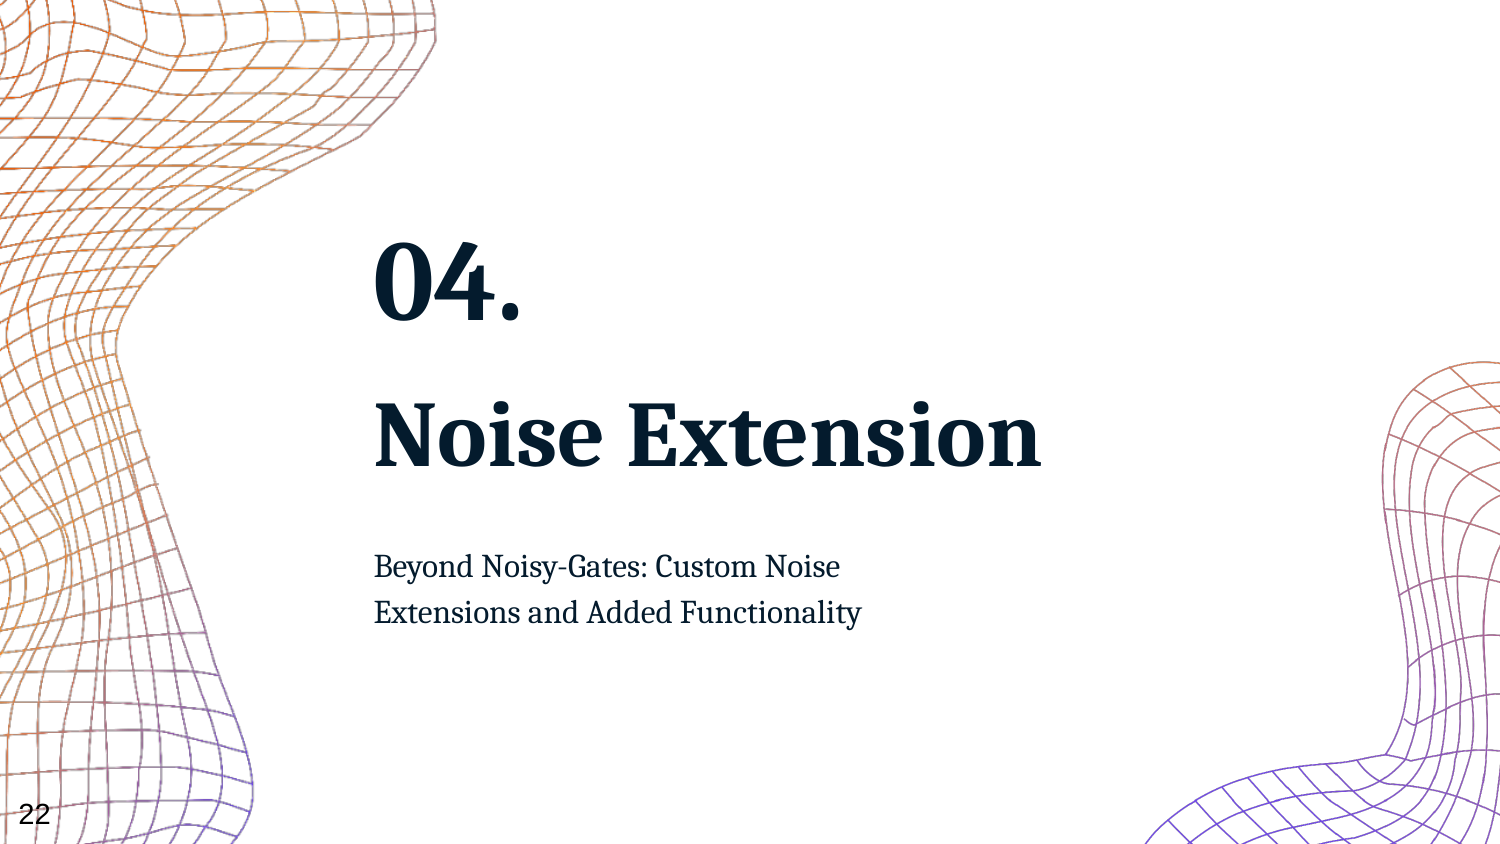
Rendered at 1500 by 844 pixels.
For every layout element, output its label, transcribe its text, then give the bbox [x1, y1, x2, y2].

text_box 22 [3, 788, 73, 838]
picture [1091, 337, 1500, 844]
picture [0, 0, 642, 844]
subtitle Beyond Noisy-Gates: Custom Noise Extensions and Added Functionality [645, 522, 982, 642]
title Noise Extension [645, 358, 1112, 501]
